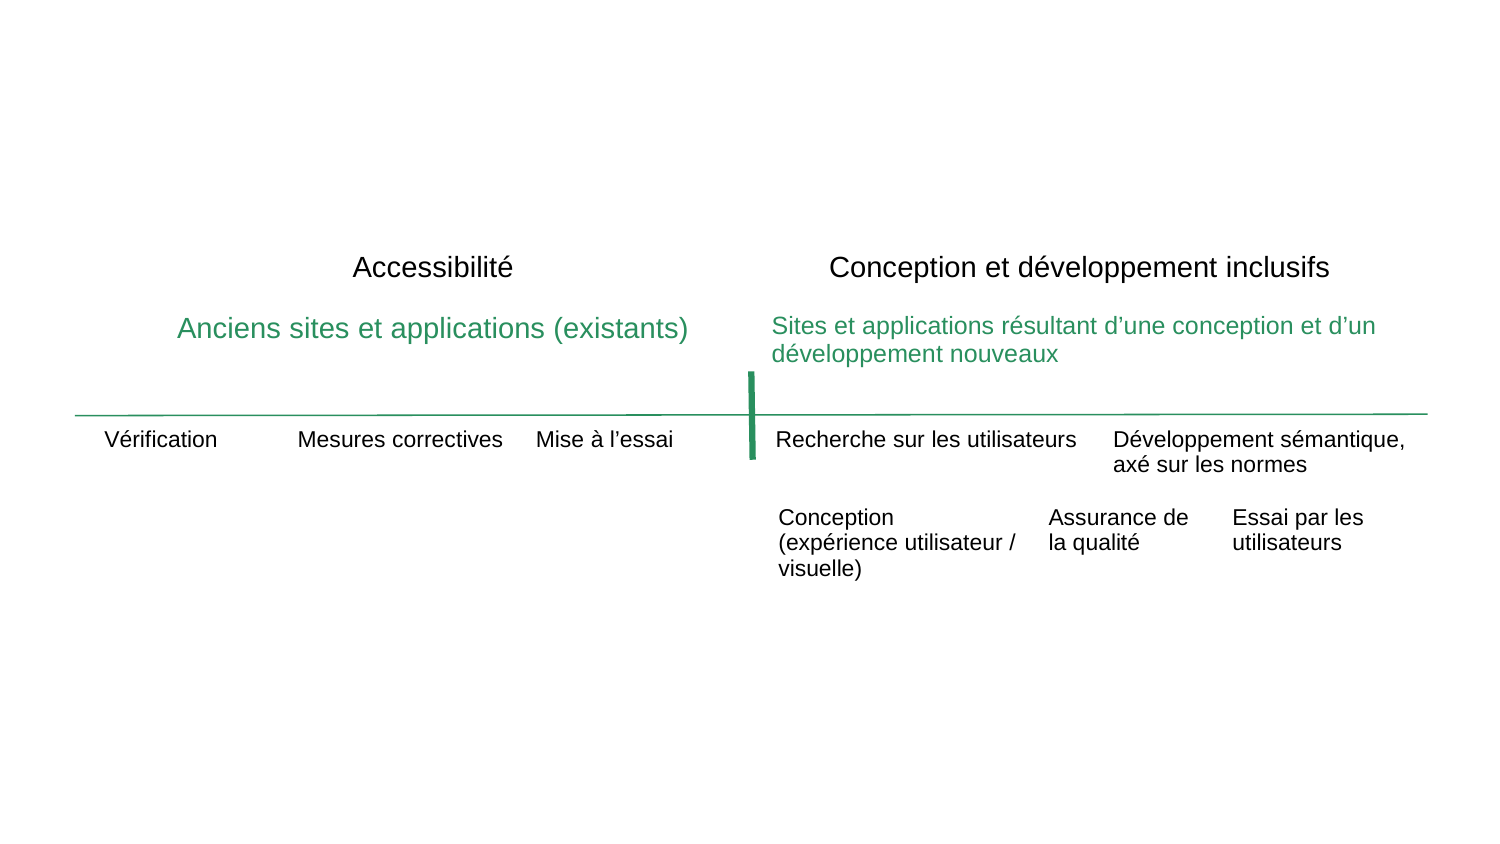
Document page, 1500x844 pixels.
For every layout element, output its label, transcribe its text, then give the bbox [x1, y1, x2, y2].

table_cell Anciens sites et applications (existants) [111, 307, 756, 374]
table_header Conception et développement inclusifs [758, 244, 1403, 301]
table_header Assurance de la qualité [1034, 498, 1217, 590]
table_header Vérification [90, 425, 282, 483]
table_header Développement sémantique, axé sur les normes [1099, 424, 1427, 483]
table_header Mise à l’essai [522, 425, 760, 483]
table_header Essai par les utilisateurs [1218, 498, 1427, 590]
table_header Accessibilité [111, 244, 756, 301]
table_header Conception (expérience utilisateur / visuelle) [764, 498, 1033, 590]
table_header Mesures correctives [283, 425, 520, 483]
table_cell Sites et applications résultant d’une conception et d’un développement nouveaux [758, 307, 1403, 374]
table_header Recherche sur les utilisateurs [762, 425, 1097, 483]
